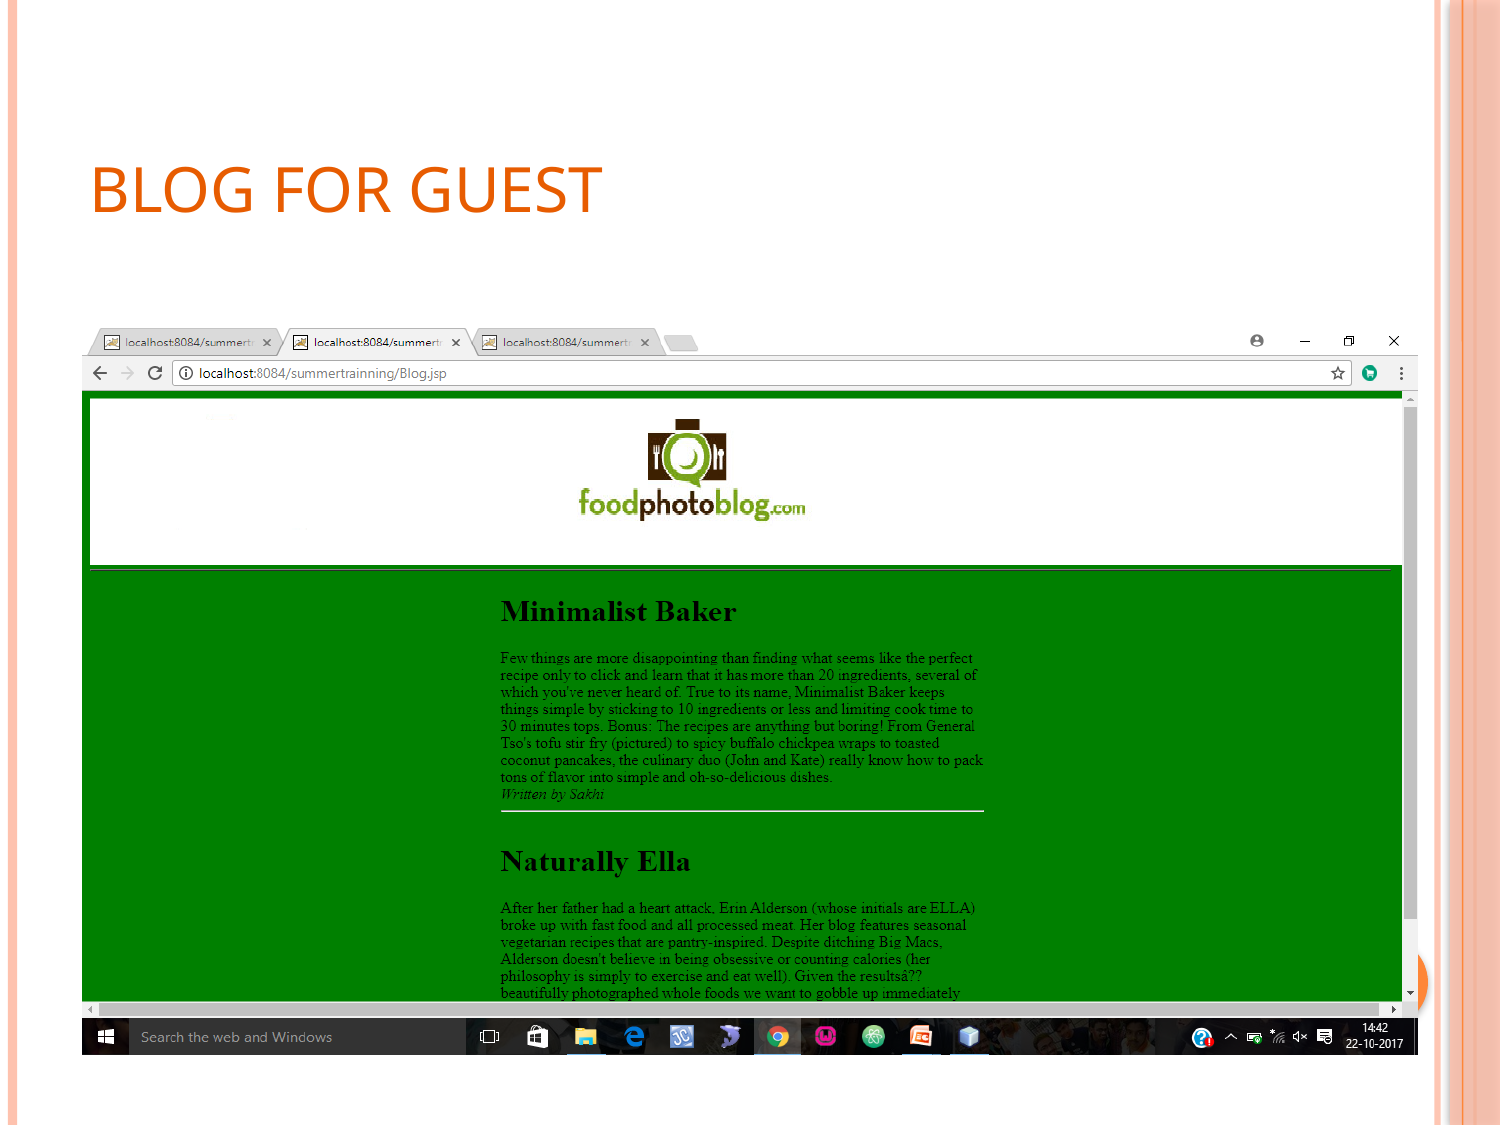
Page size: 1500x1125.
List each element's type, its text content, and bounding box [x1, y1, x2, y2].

picture [81, 327, 1419, 1056]
title BLOG FOR GUEST [75, 45, 1300, 233]
